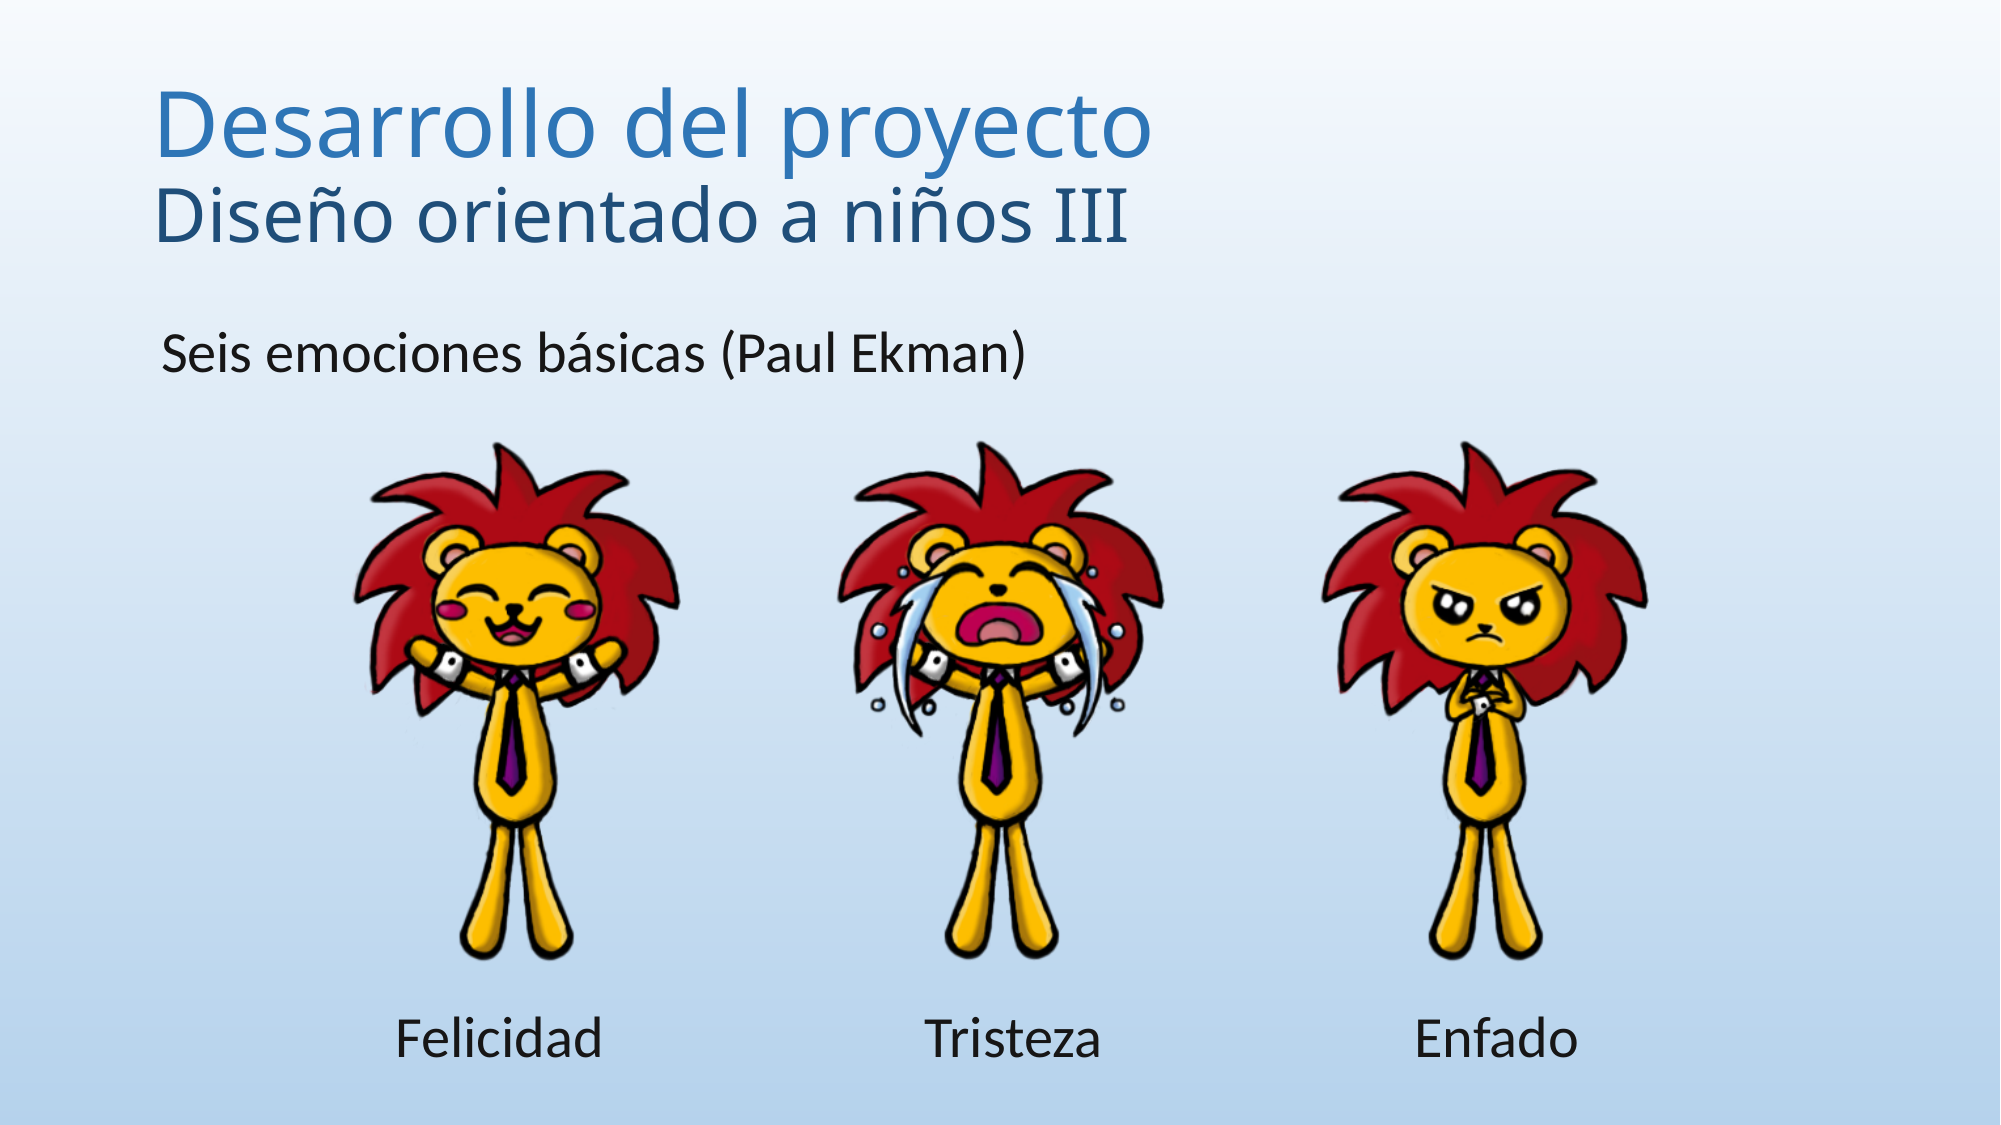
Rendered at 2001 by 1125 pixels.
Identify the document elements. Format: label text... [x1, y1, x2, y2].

picture [835, 439, 1165, 962]
text_box Felicidad Tristeza Enfado [380, 991, 1715, 1077]
title Desarrollo del proyecto Diseño orientado a niños III [137, 59, 1863, 278]
picture [1319, 439, 1649, 963]
text_box Seis emociones básicas (Paul Ekman) [146, 306, 1310, 392]
picture [350, 440, 681, 963]
